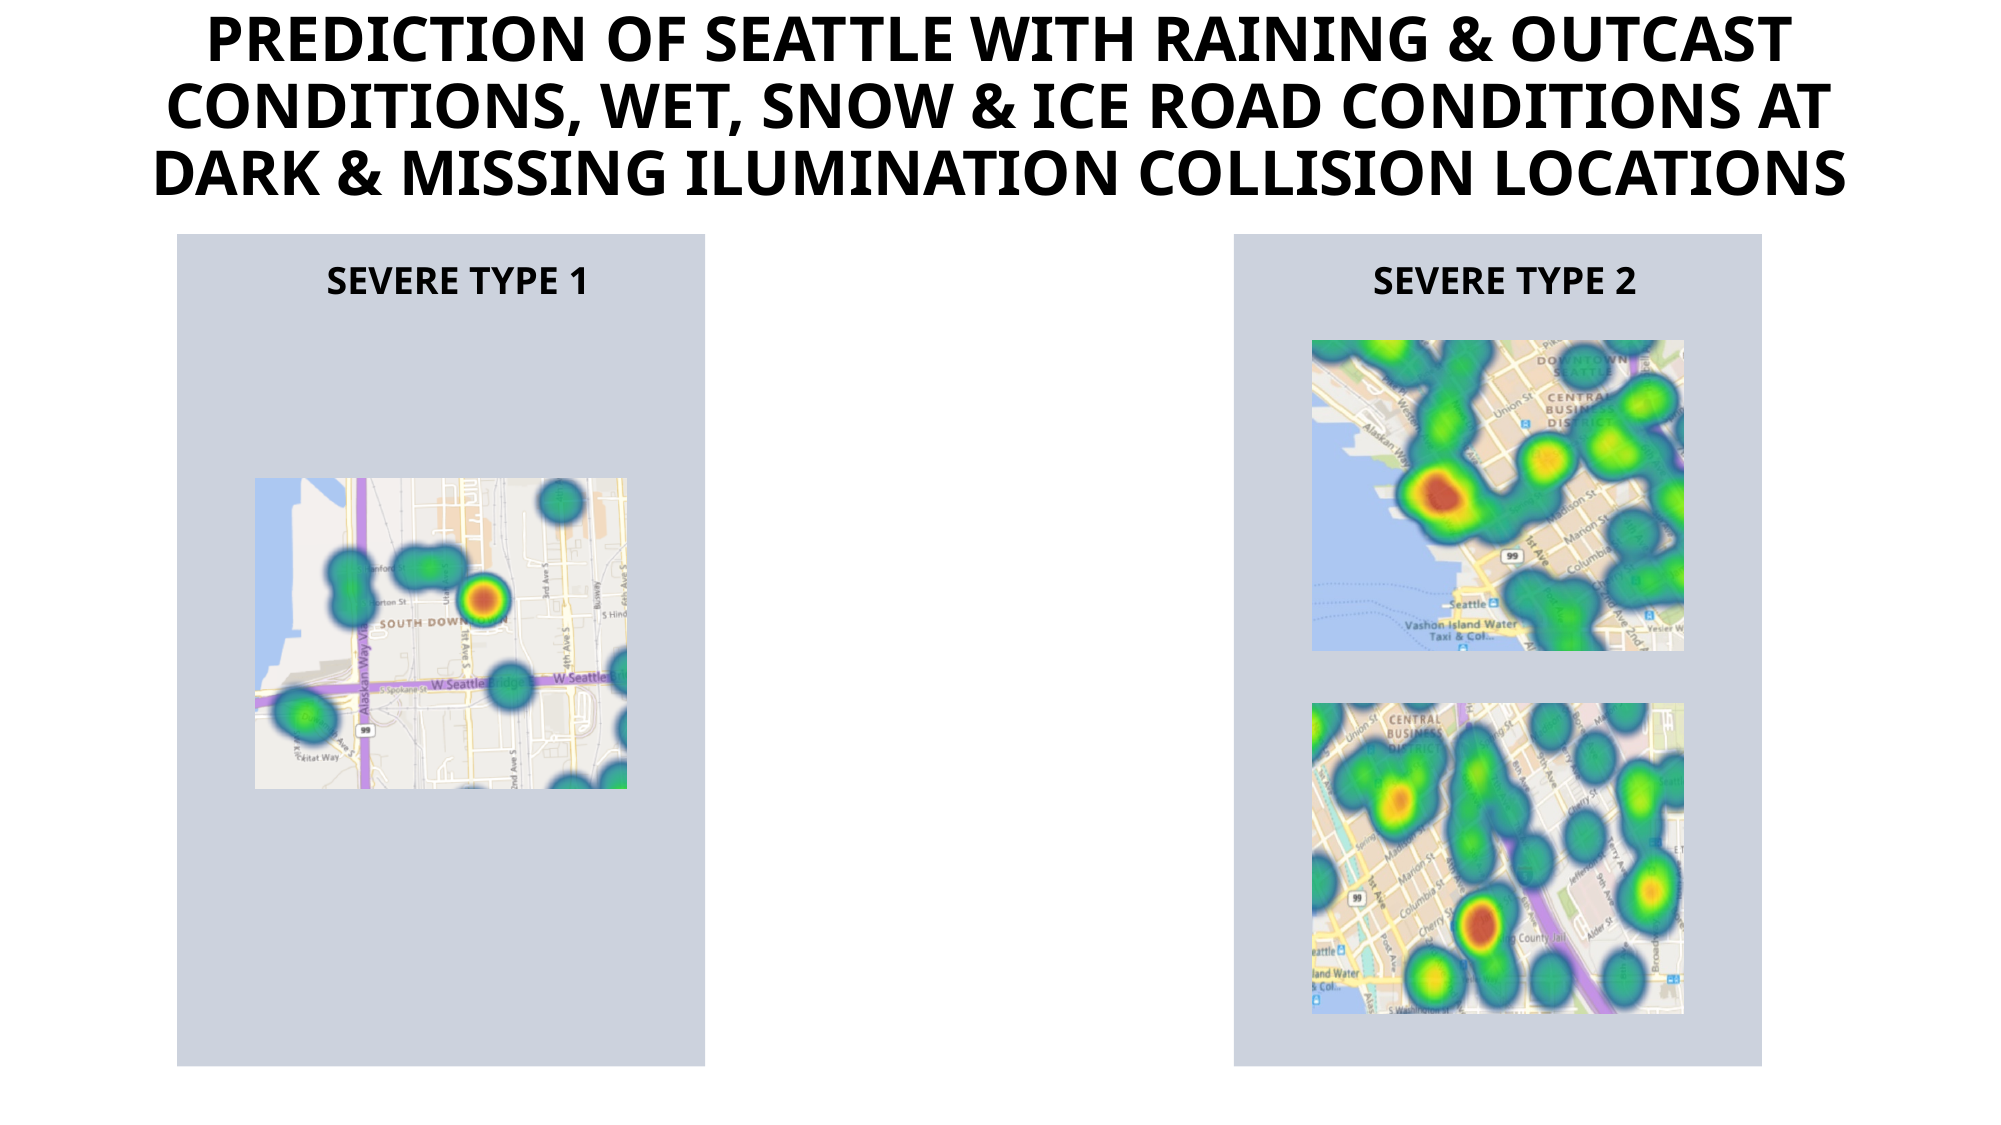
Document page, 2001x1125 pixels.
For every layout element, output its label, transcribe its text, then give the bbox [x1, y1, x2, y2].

text_box [1233, 233, 1763, 1068]
text_box [176, 233, 706, 1068]
text_box SEVERE TYPE 1 [311, 250, 662, 310]
picture [1312, 340, 1684, 651]
text_box SEVERE TYPE 2 [1358, 250, 1708, 310]
title PREDICTION OF SEATTLE WITH RAINING & OUTCAST CONDITIONS, WET, SNOW & ICE ROAD CONDITIONS AT DARK & MISSING ILUMINATION COLLISION LOCATIONS [68, 0, 1932, 218]
picture [1312, 703, 1684, 1014]
picture [255, 478, 627, 789]
